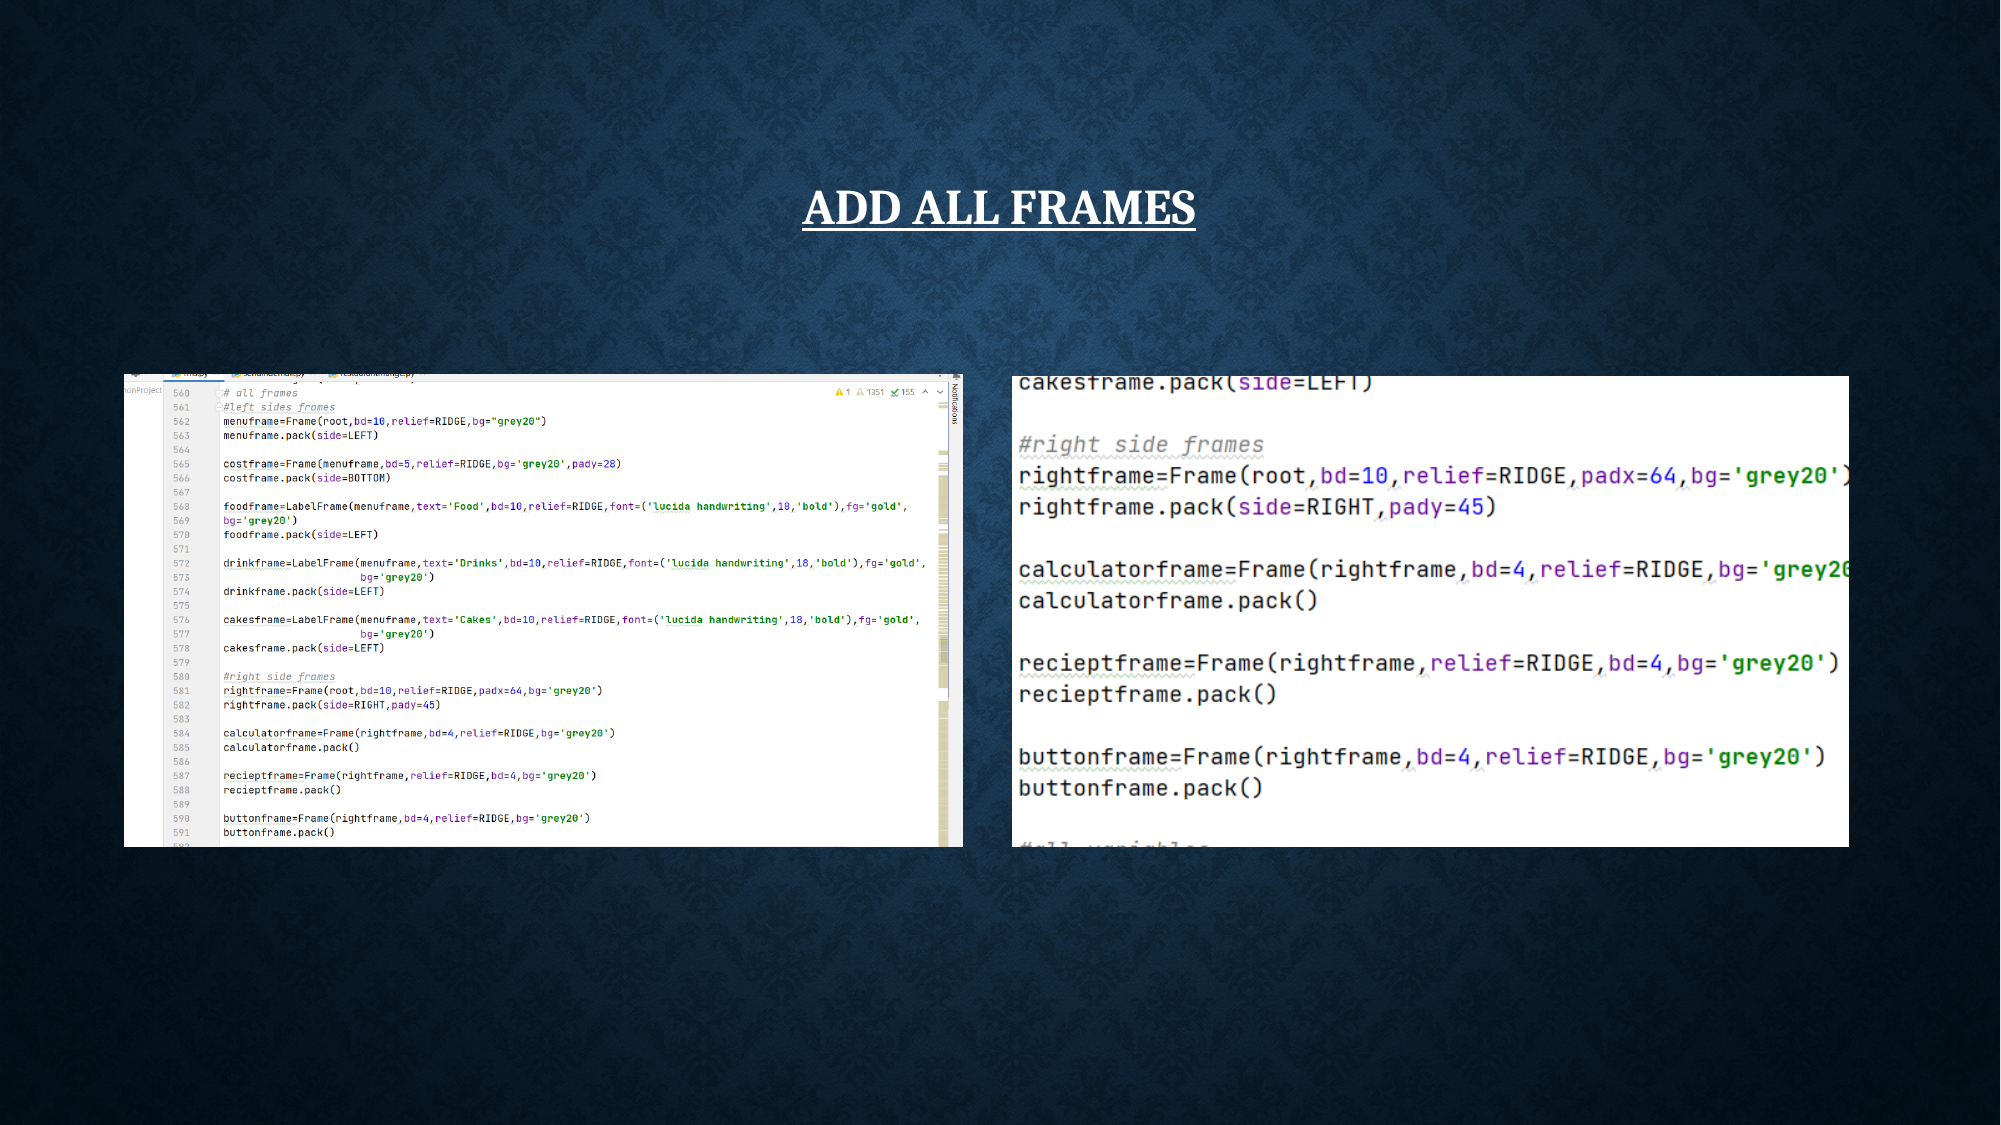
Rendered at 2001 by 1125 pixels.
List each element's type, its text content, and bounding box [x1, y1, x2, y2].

list [187, 342, 988, 478]
title Add all frames [149, 99, 1849, 318]
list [1011, 376, 1849, 847]
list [124, 374, 963, 847]
